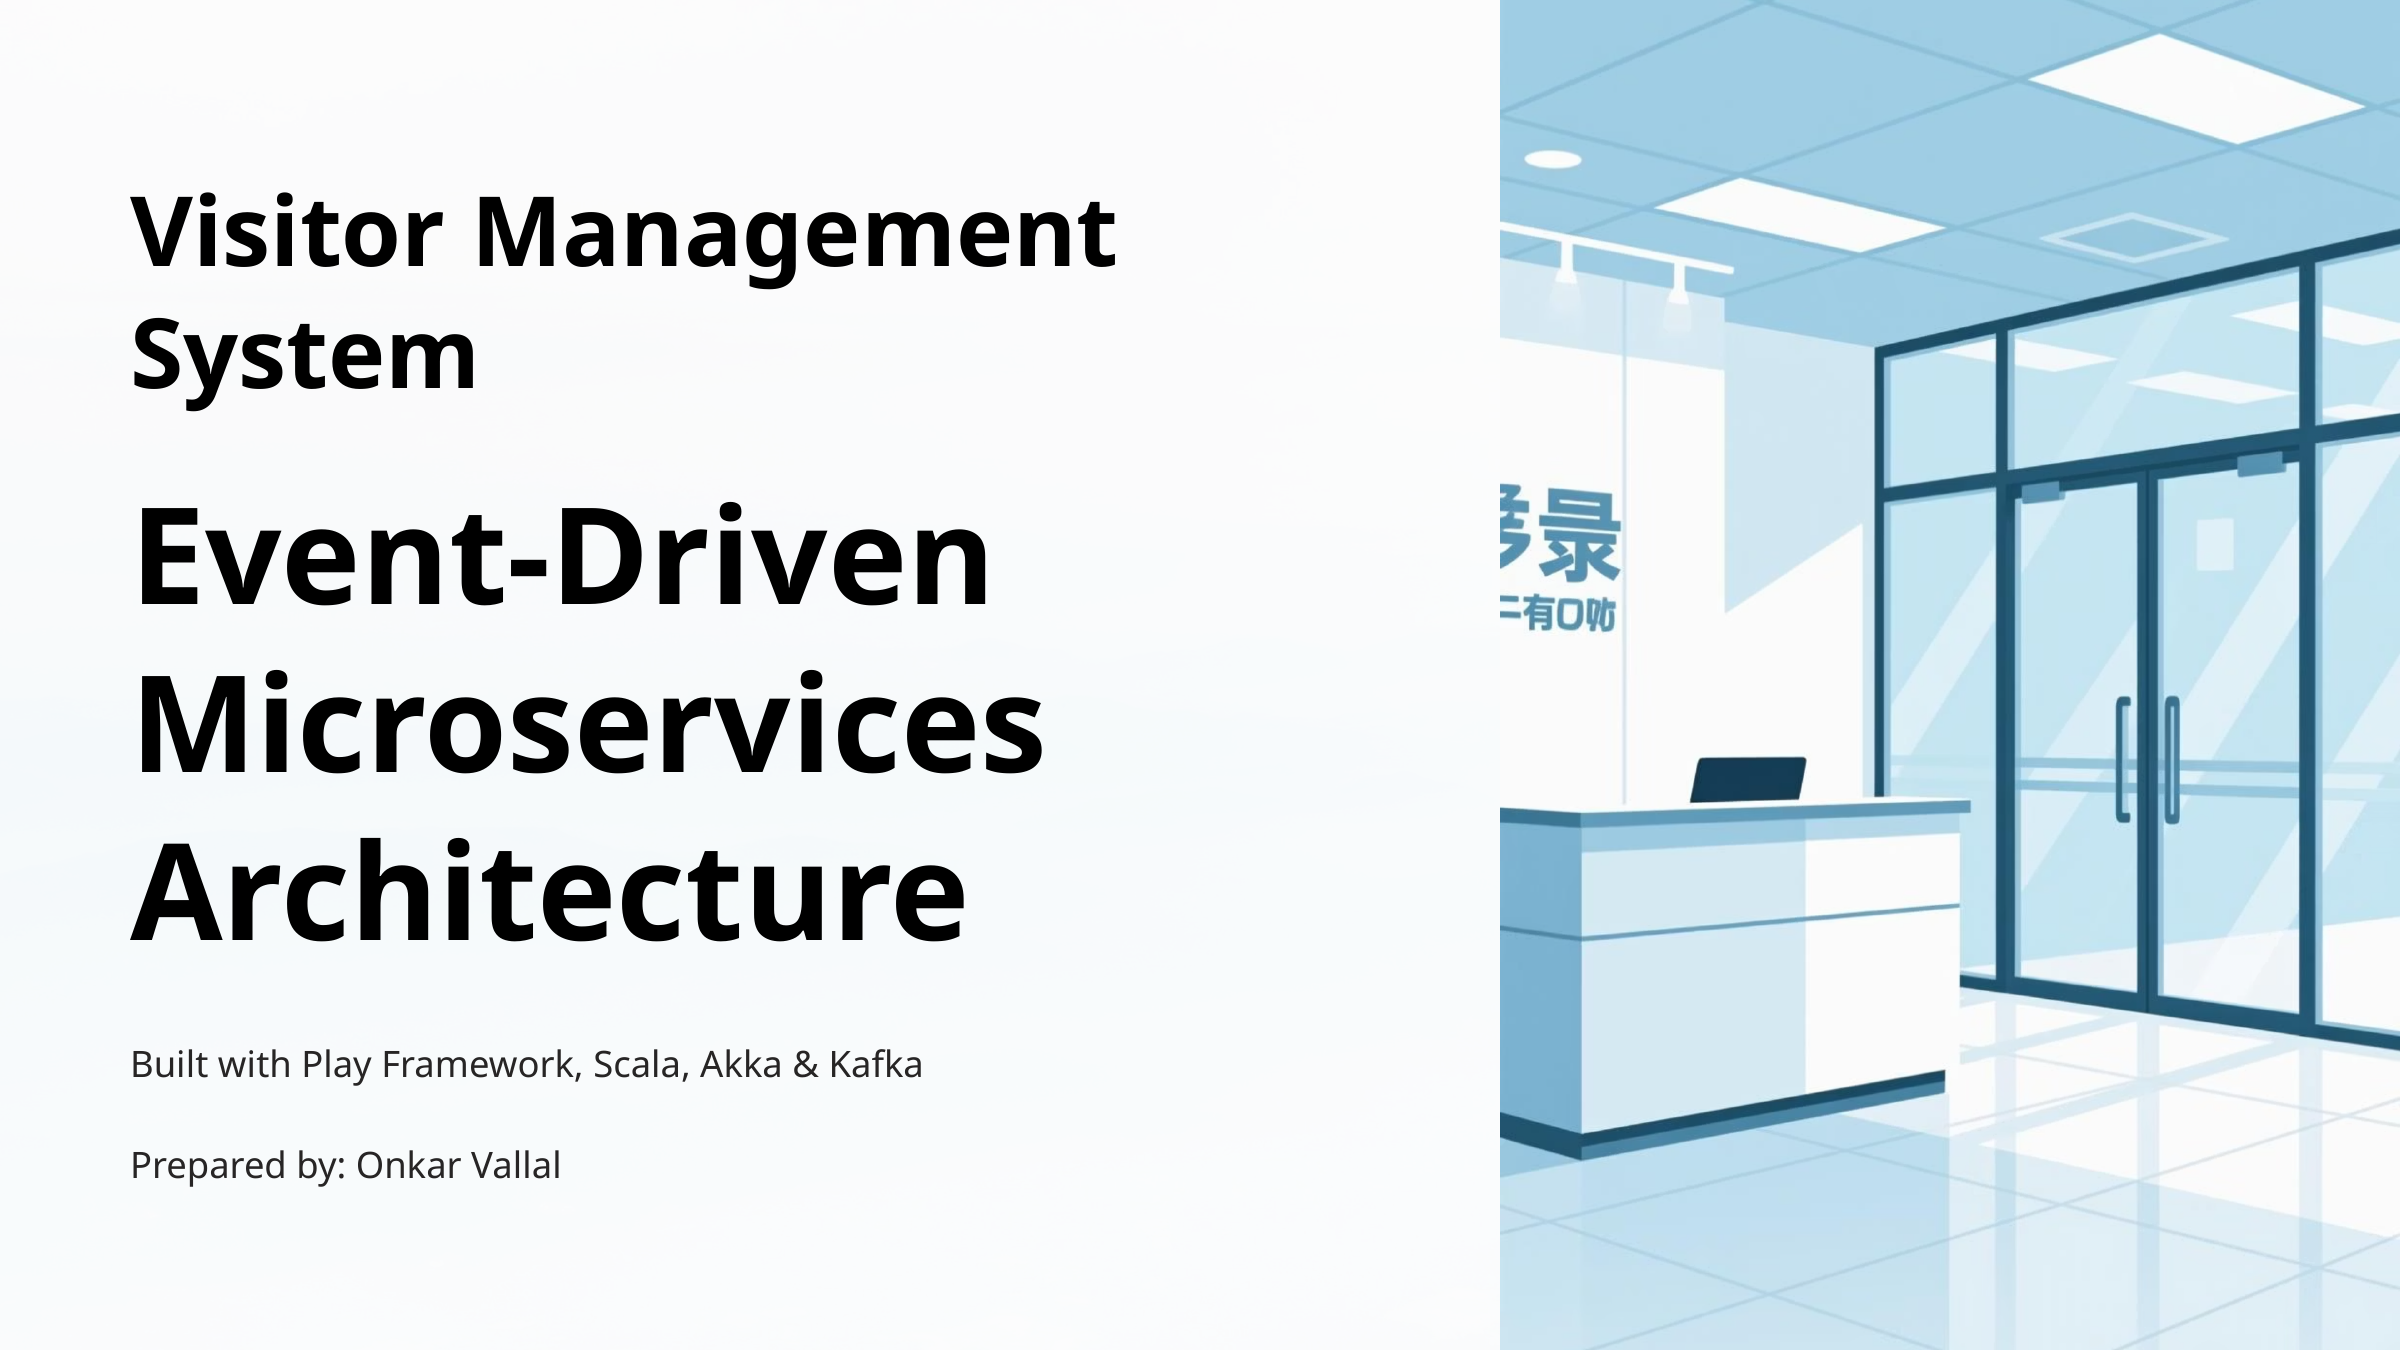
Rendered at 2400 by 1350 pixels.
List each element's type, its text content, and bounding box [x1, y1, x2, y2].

text_box Visitor Management System [130, 163, 1370, 409]
picture [1499, 0, 2400, 1350]
text_box Built with Play Framework, Scala, Akka & Kafka [130, 1025, 1370, 1085]
text_box Event-Driven Microservices Architecture [130, 463, 1370, 970]
text_box Prepared by: Onkar Vallal [130, 1126, 1370, 1186]
